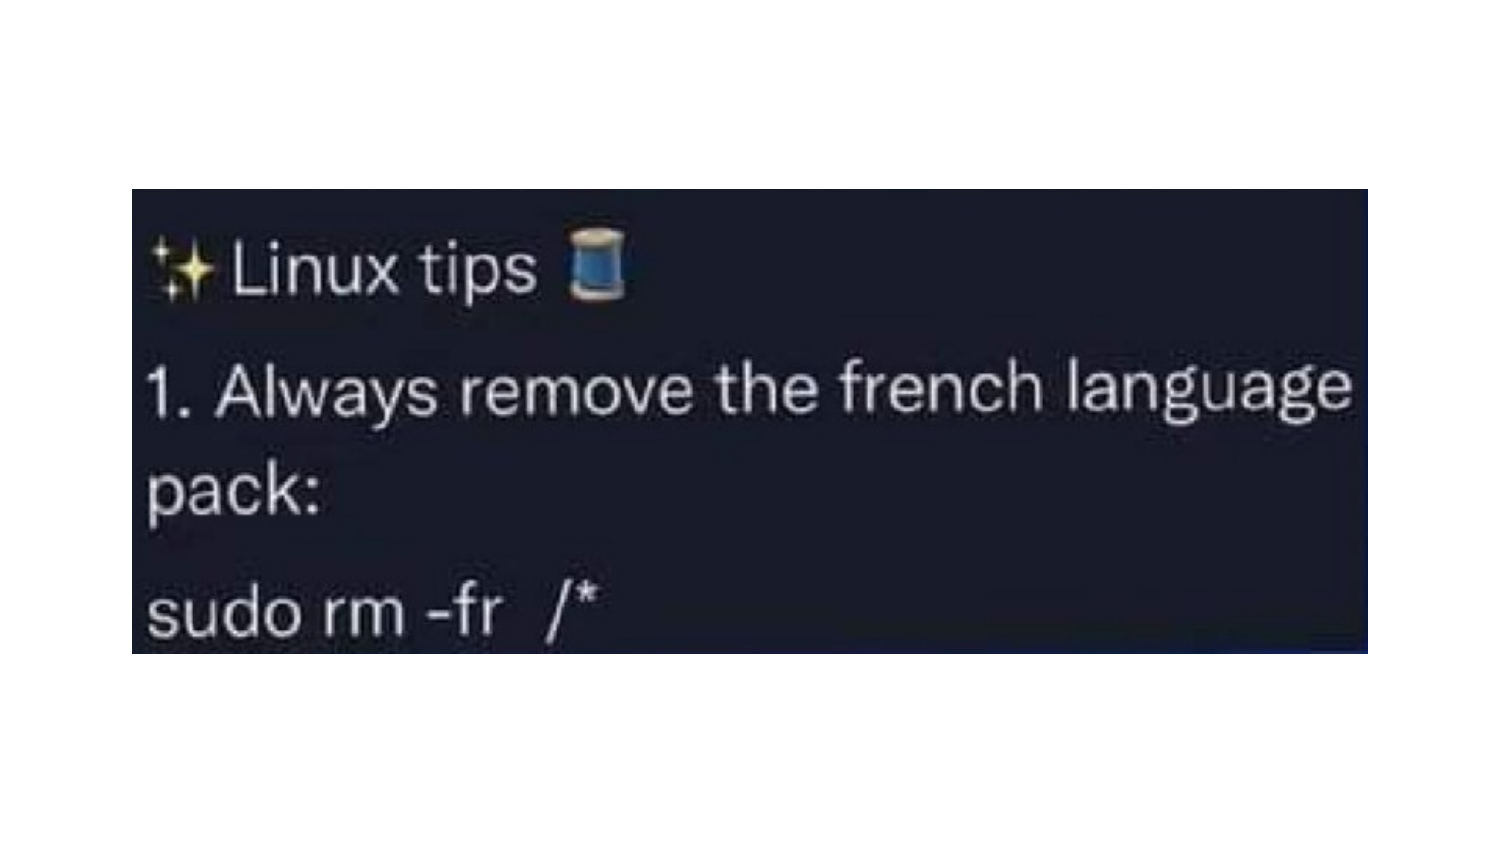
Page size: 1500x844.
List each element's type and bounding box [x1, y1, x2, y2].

picture [131, 189, 1369, 655]
